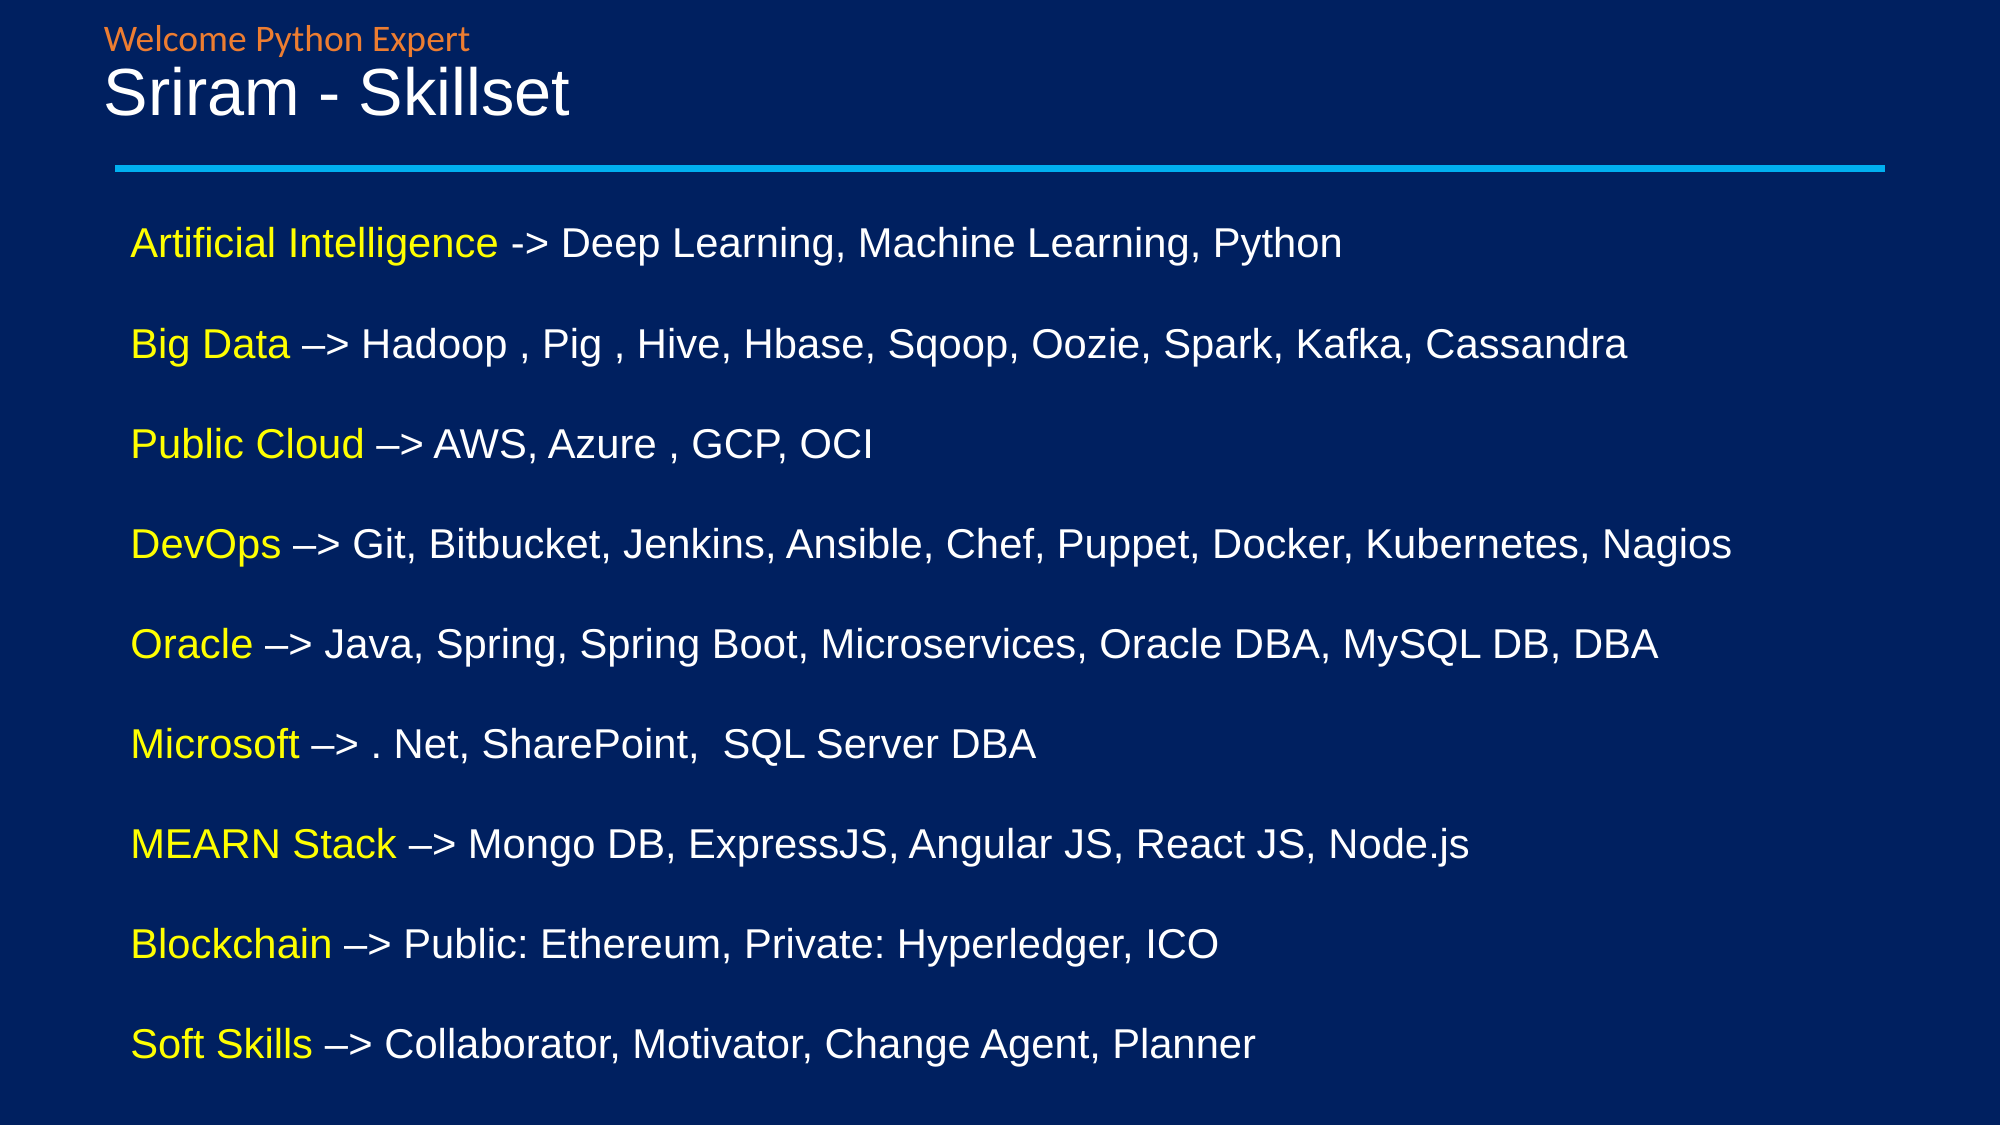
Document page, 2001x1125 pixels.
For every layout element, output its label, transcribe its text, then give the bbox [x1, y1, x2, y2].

text_box Artificial Intelligence -> Deep Learning, Machine Learning, Python Big Data –> Hadoop , Pig , Hive, Hbase, Sqoop, Oozie, Spark, Kafka, Cassandra Public Cloud –> AWS, Azure , GCP, OCI DevOps –> Git, Bitbucket, Jenkins, Ansible, Chef, Puppet, Docker, Kubernetes, Nagios Oracle –> Java, Spring, Spring Boot, Microservices, Oracle DBA, MySQL DB, DBA Microsoft –> . Net, SharePoint, SQL Server DBA MEARN Stack –> Mongo DB, ExpressJS, Angular JS, React JS, Node.js Blockchain –> Public: Ethereum, Private: Hyperledger, ICO Soft Skills –> Collaborator, Motivator, Change Agent, Planner [115, 208, 1885, 1074]
text_box Welcome Python Expert [89, 6, 688, 67]
title Sriram - Skillset [89, 34, 1922, 154]
text_box [115, 165, 1885, 172]
